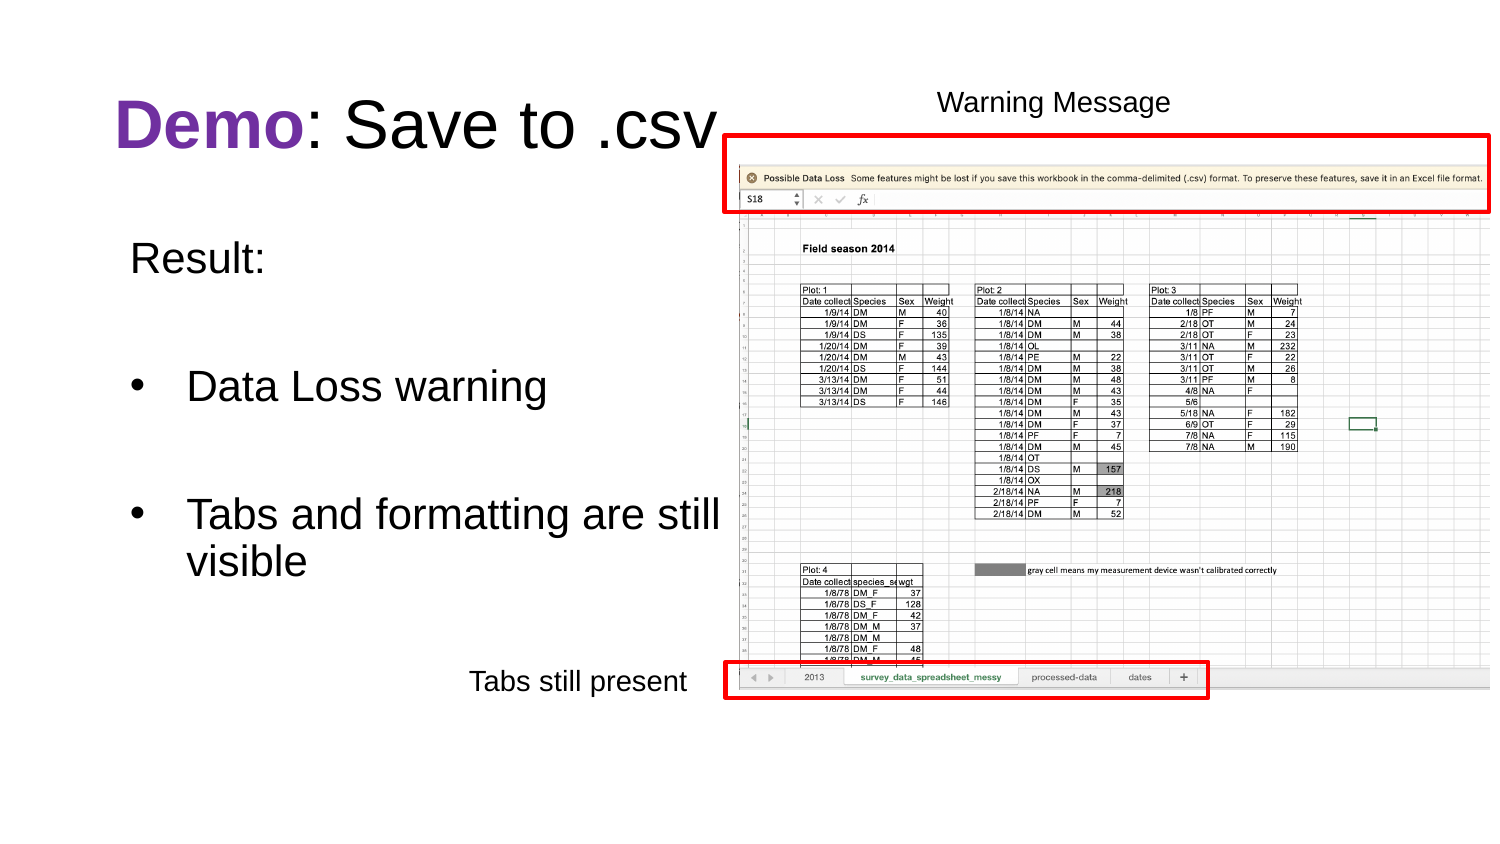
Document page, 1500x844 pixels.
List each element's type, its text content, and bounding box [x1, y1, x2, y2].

text_box Tabs still present [453, 655, 727, 705]
text_box Warning Message [921, 75, 1194, 126]
text_box [722, 133, 1491, 214]
picture [739, 163, 1490, 690]
list Result: Data Loss warning Tabs and formatting are still visible [103, 224, 741, 760]
title Demo: Save to .csv [103, 44, 1397, 208]
text_box [727, 660, 1210, 700]
